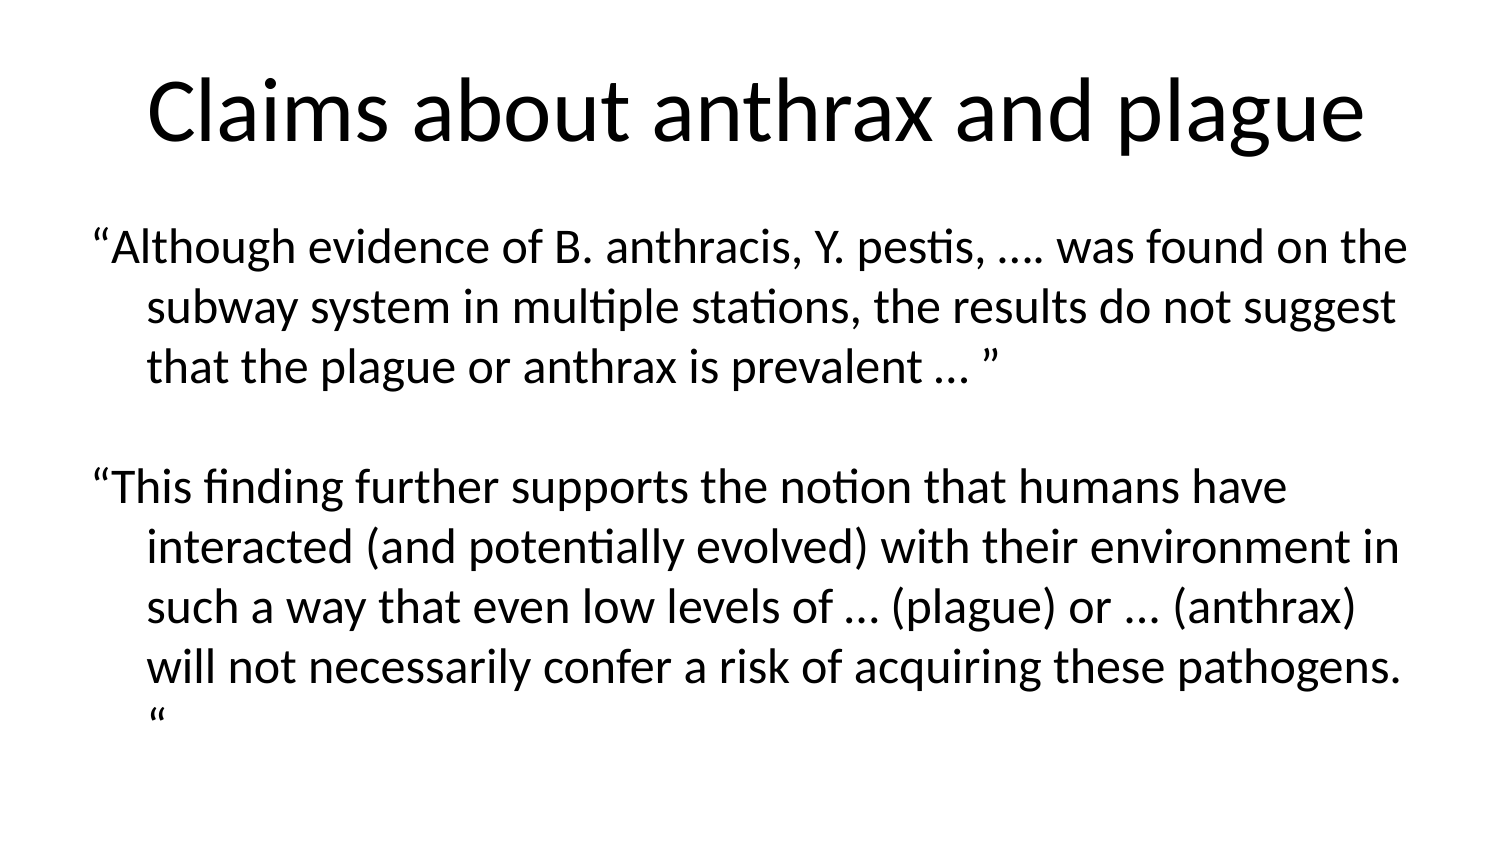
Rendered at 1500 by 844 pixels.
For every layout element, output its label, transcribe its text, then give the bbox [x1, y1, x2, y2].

title Claims about anthrax and plague [75, 33, 1441, 175]
list “Although evidence of B. anthracis, Y. pestis, …. was found on the subway system in multiple stations, the results do not suggest that the plague or anthrax is prevalent … ” “This finding further supports the notion that humans have interacted (and potentially evolved) with their environment in such a way that even low levels of … (plague) or ... (anthrax) will not necessarily confer a risk of acquiring these pathogens. “ [75, 198, 1425, 810]
